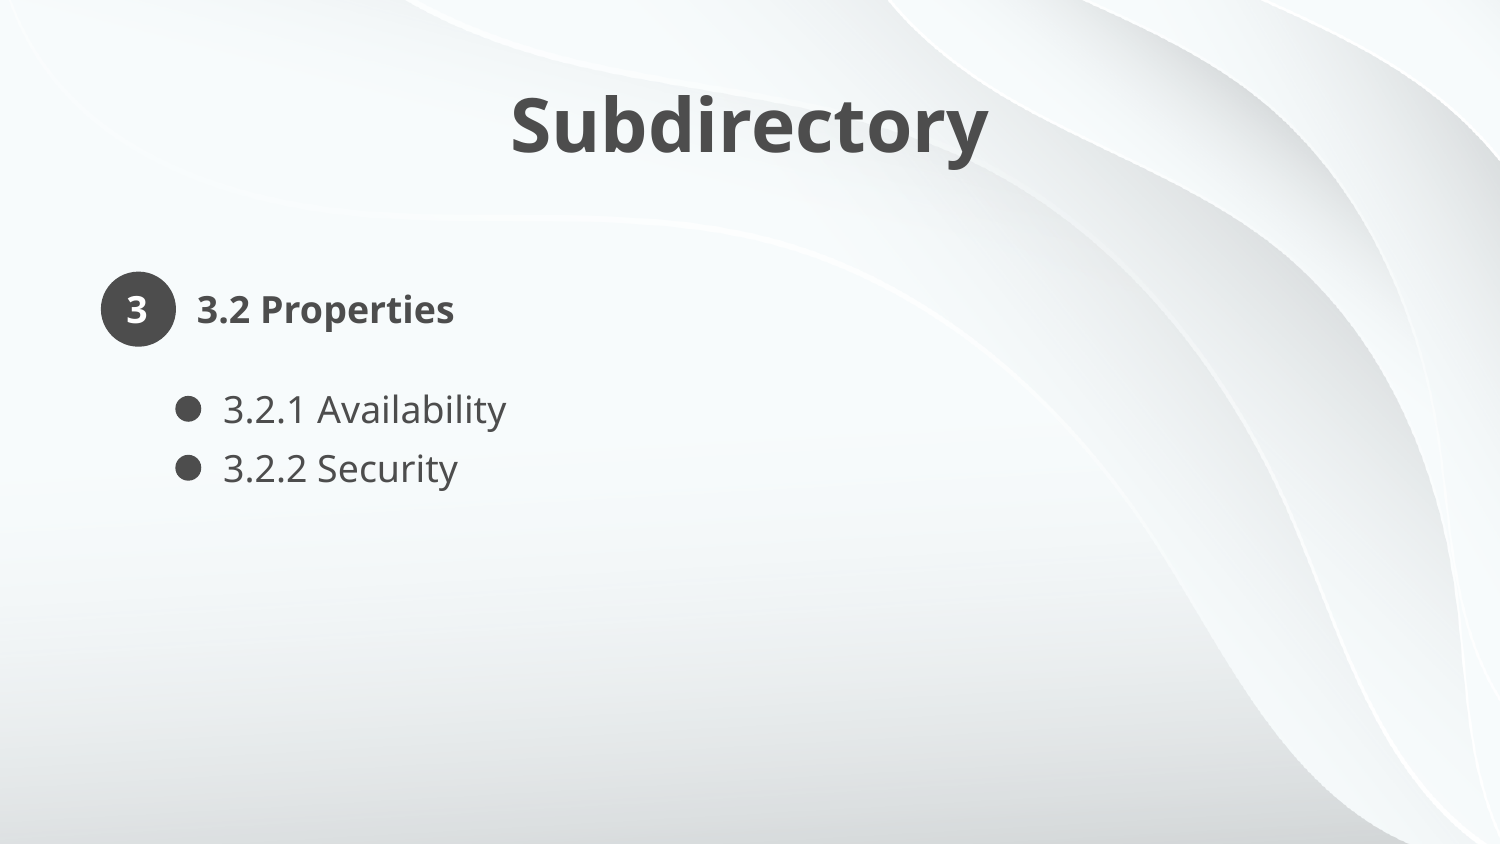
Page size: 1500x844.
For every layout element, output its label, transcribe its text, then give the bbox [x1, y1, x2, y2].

text_box Subdirectory [476, 70, 1024, 192]
picture [0, 0, 1500, 844]
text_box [99, 271, 1132, 498]
